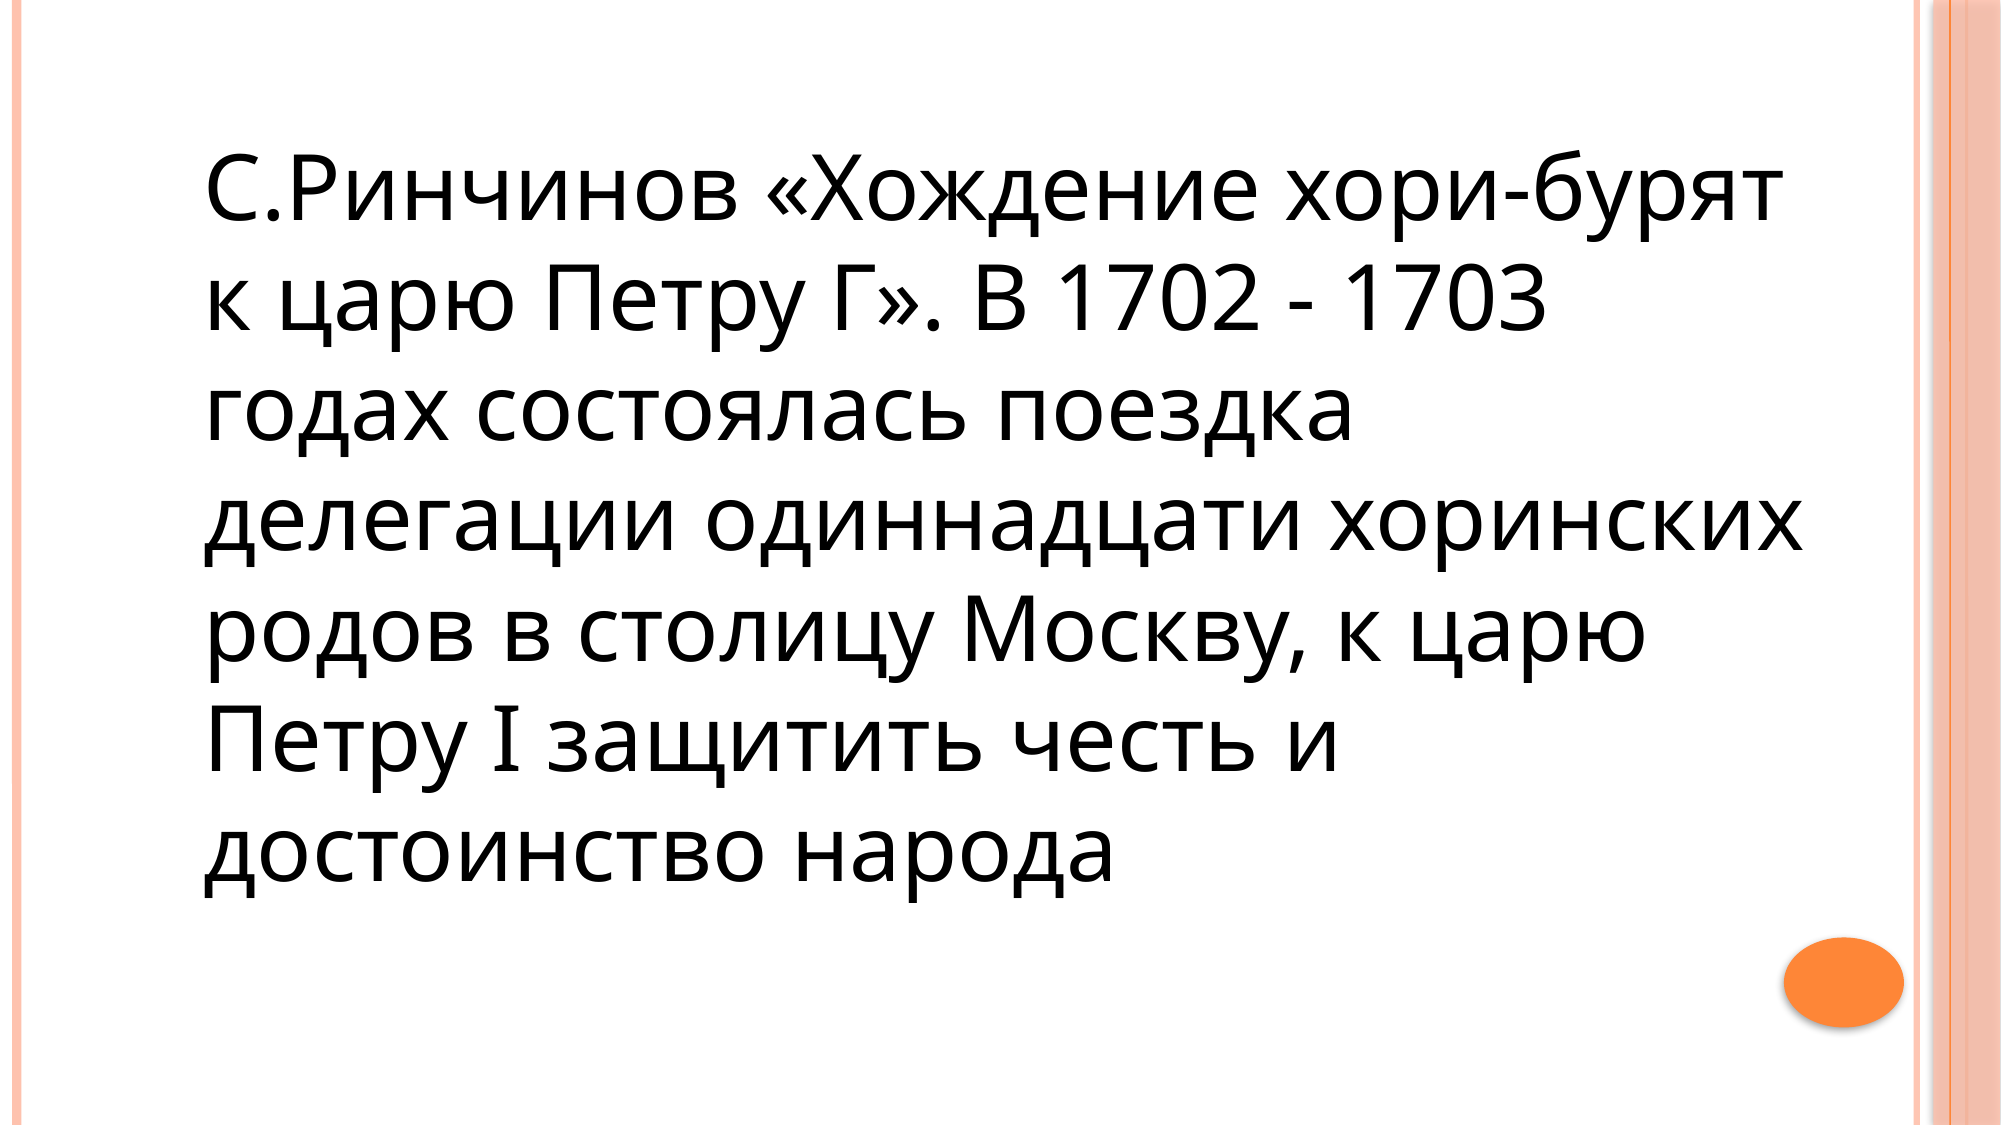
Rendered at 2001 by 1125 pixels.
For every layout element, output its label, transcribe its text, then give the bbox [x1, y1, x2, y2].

list С.Ринчинов «Хождение хори-бурят к царю Петру Г». В 1702 - 1703 годах состоялась поездка делегации одиннадцати хоринских родов в столицу Москву, к царю Петру I защитить честь и достоинство народа [188, 121, 1822, 921]
